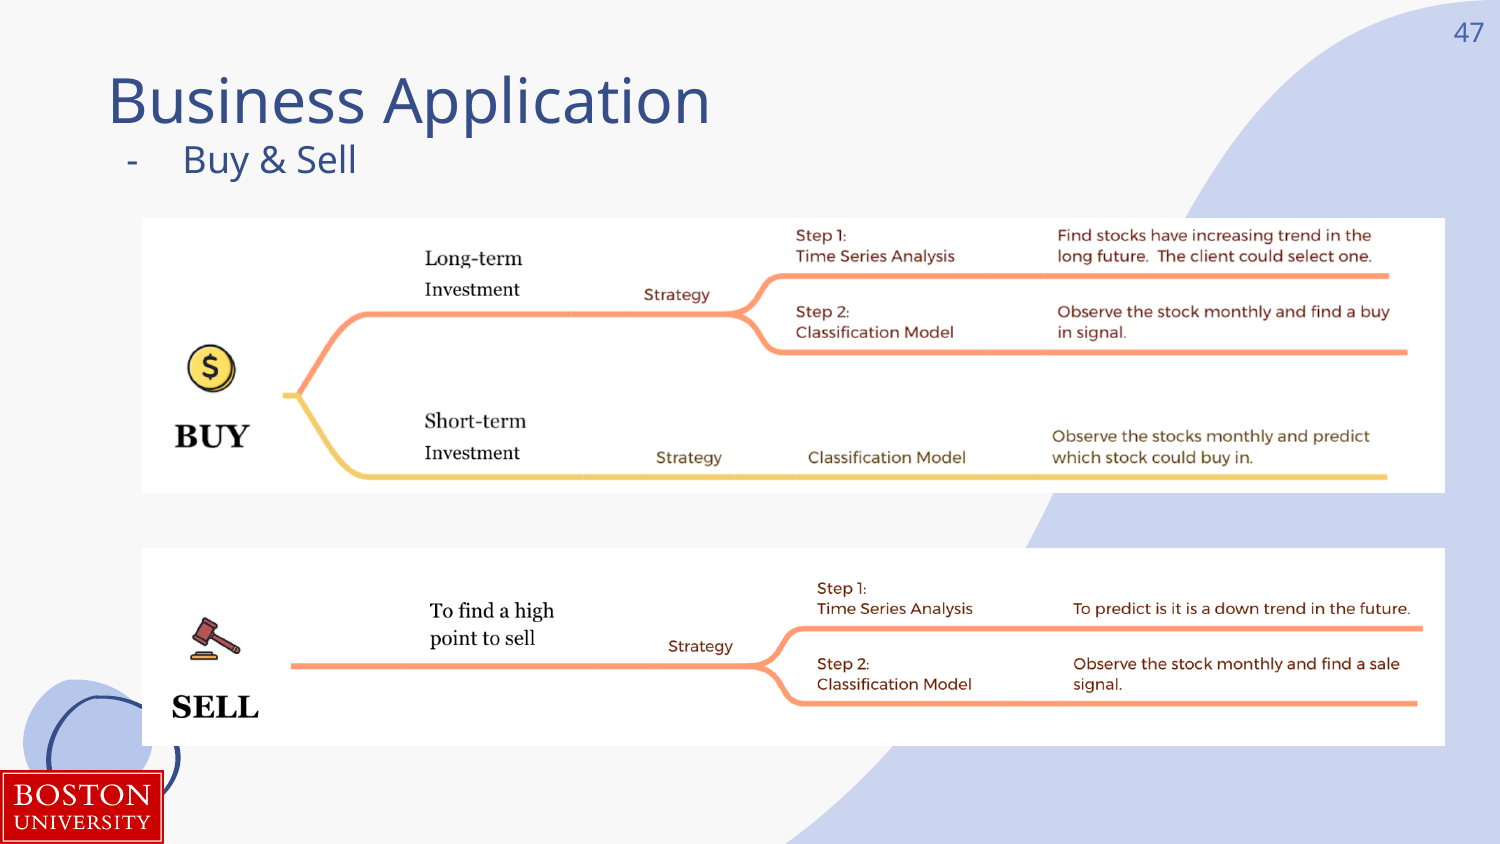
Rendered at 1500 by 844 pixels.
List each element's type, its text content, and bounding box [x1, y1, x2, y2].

title Business Application Buy & Sell [92, 46, 1352, 232]
slide_number ‹#› [1410, 0, 1500, 65]
picture [141, 217, 1445, 493]
picture [0, 770, 164, 844]
picture [141, 548, 1445, 746]
